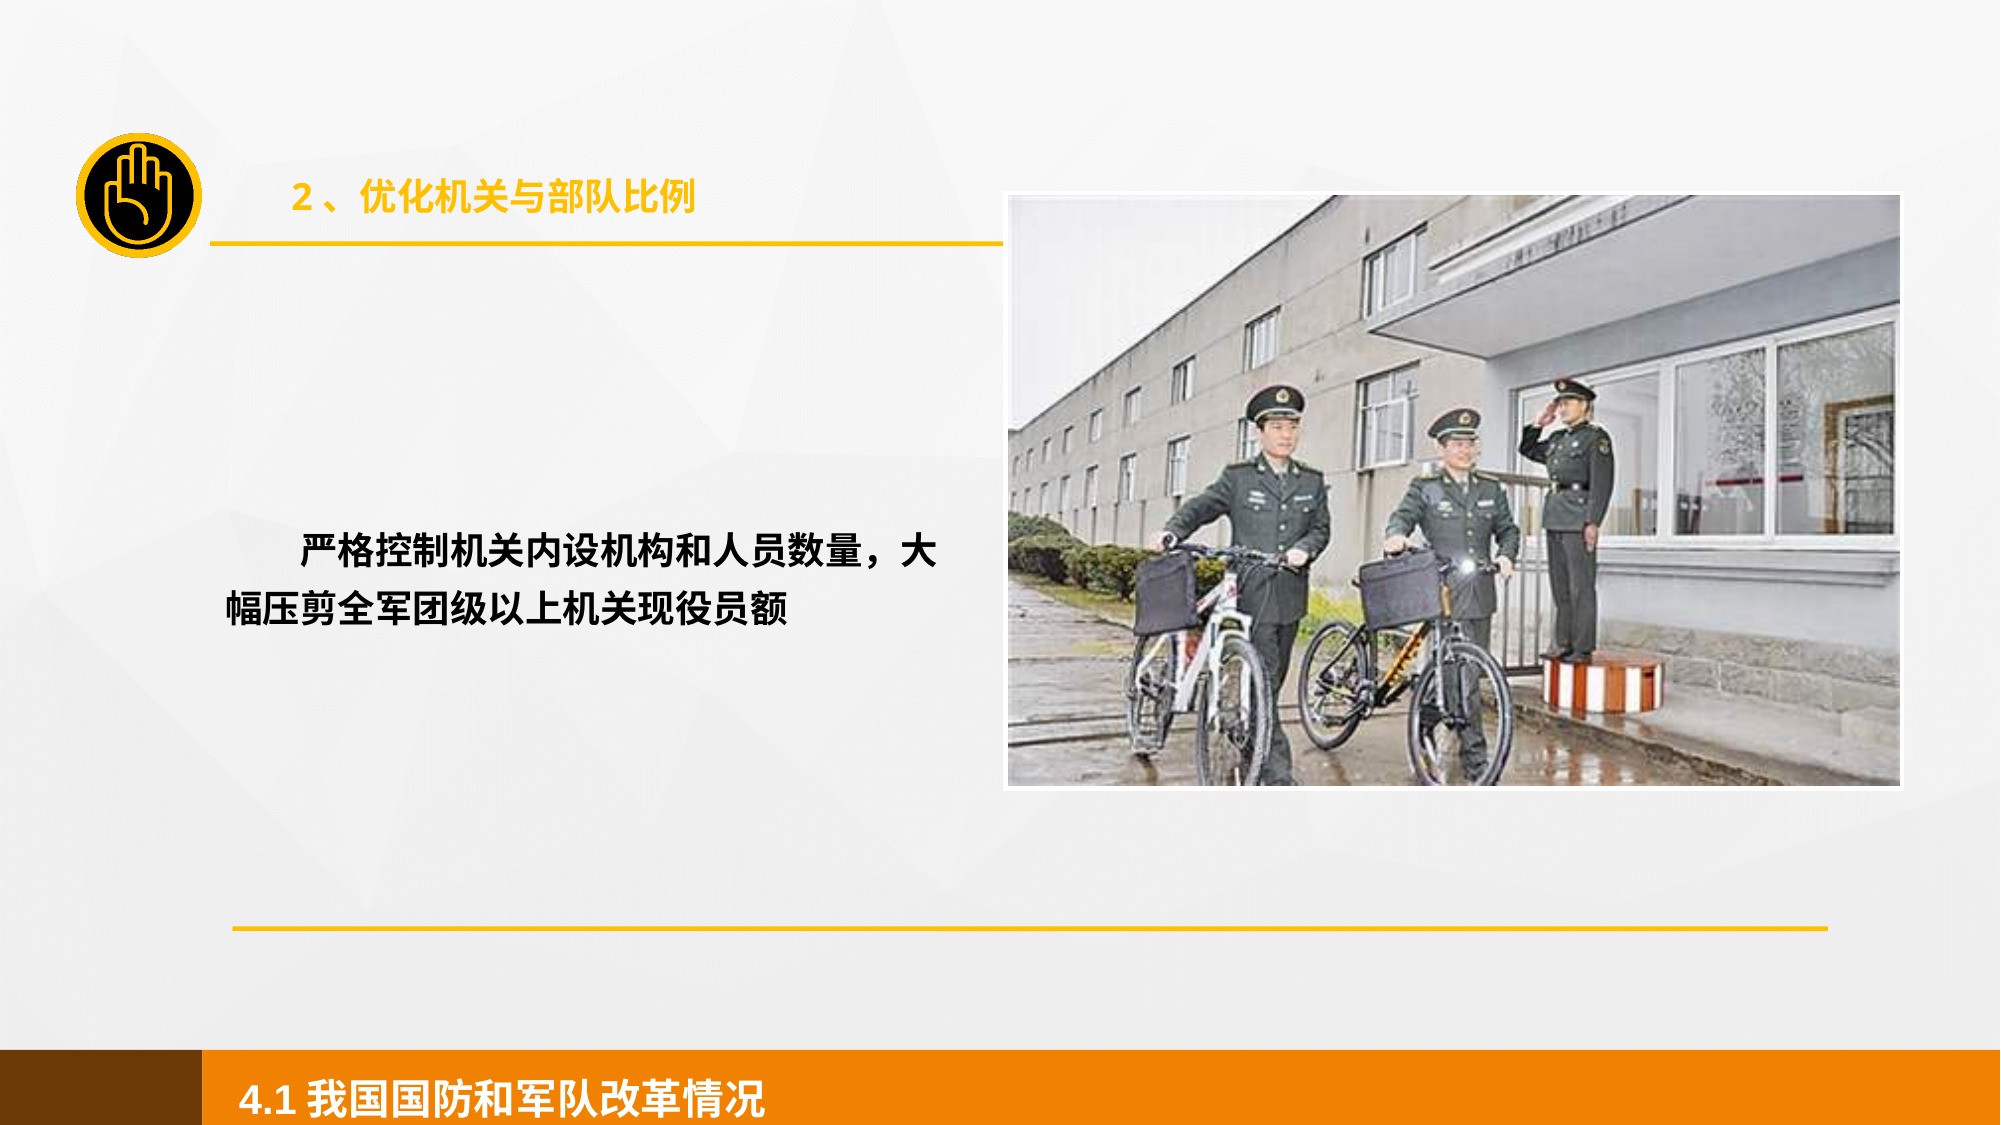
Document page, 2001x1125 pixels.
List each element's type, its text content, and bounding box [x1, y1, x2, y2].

text_box 2、优化机关与部队比例 [202, 165, 993, 225]
text_box 严格控制机关内设机构和人员数量，大幅压剪全军团级以上机关现役员额 [210, 506, 967, 638]
picture [1007, 195, 1900, 786]
picture [76, 133, 202, 258]
text_box 4.1我国国防和军队改革情况 [224, 1050, 1237, 1125]
